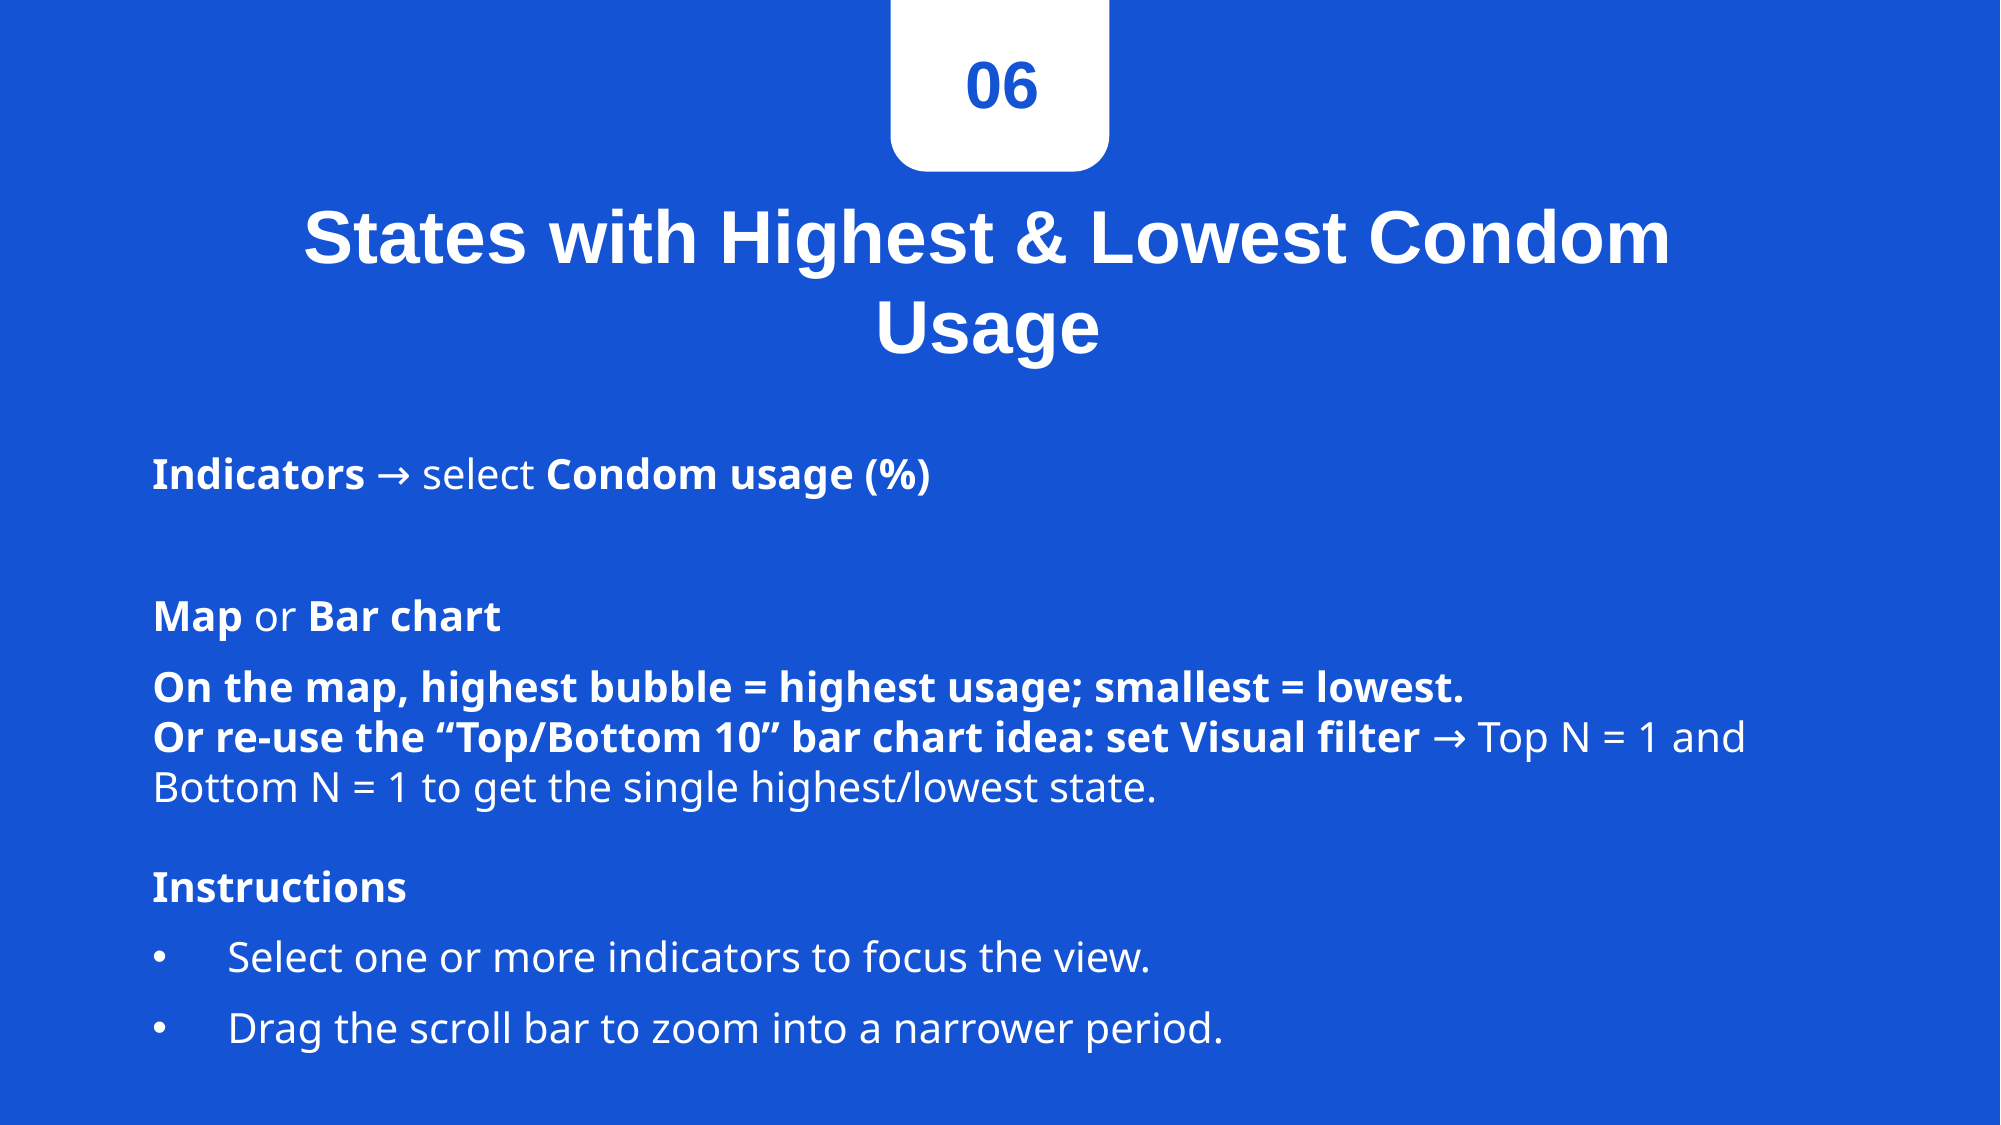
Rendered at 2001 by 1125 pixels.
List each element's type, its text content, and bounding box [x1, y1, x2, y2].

title States with Highest & Lowest Condom Usage [233, 173, 1744, 369]
list 06 [937, 27, 1067, 138]
subtitle Indicators → select Condom usage (%) Map or Bar chart On the map, highest bubble = highest usage; smallest = lowest. Or re-use the “Top/Bottom 10” bar chart idea: set Visual filter → Top N = 1 and Bottom N = 1 to get the single highest/lowest state. Instructions Select one or more indicators to focus the view. Drag the scroll bar to zoom into a narrower period. [152, 447, 1894, 1065]
